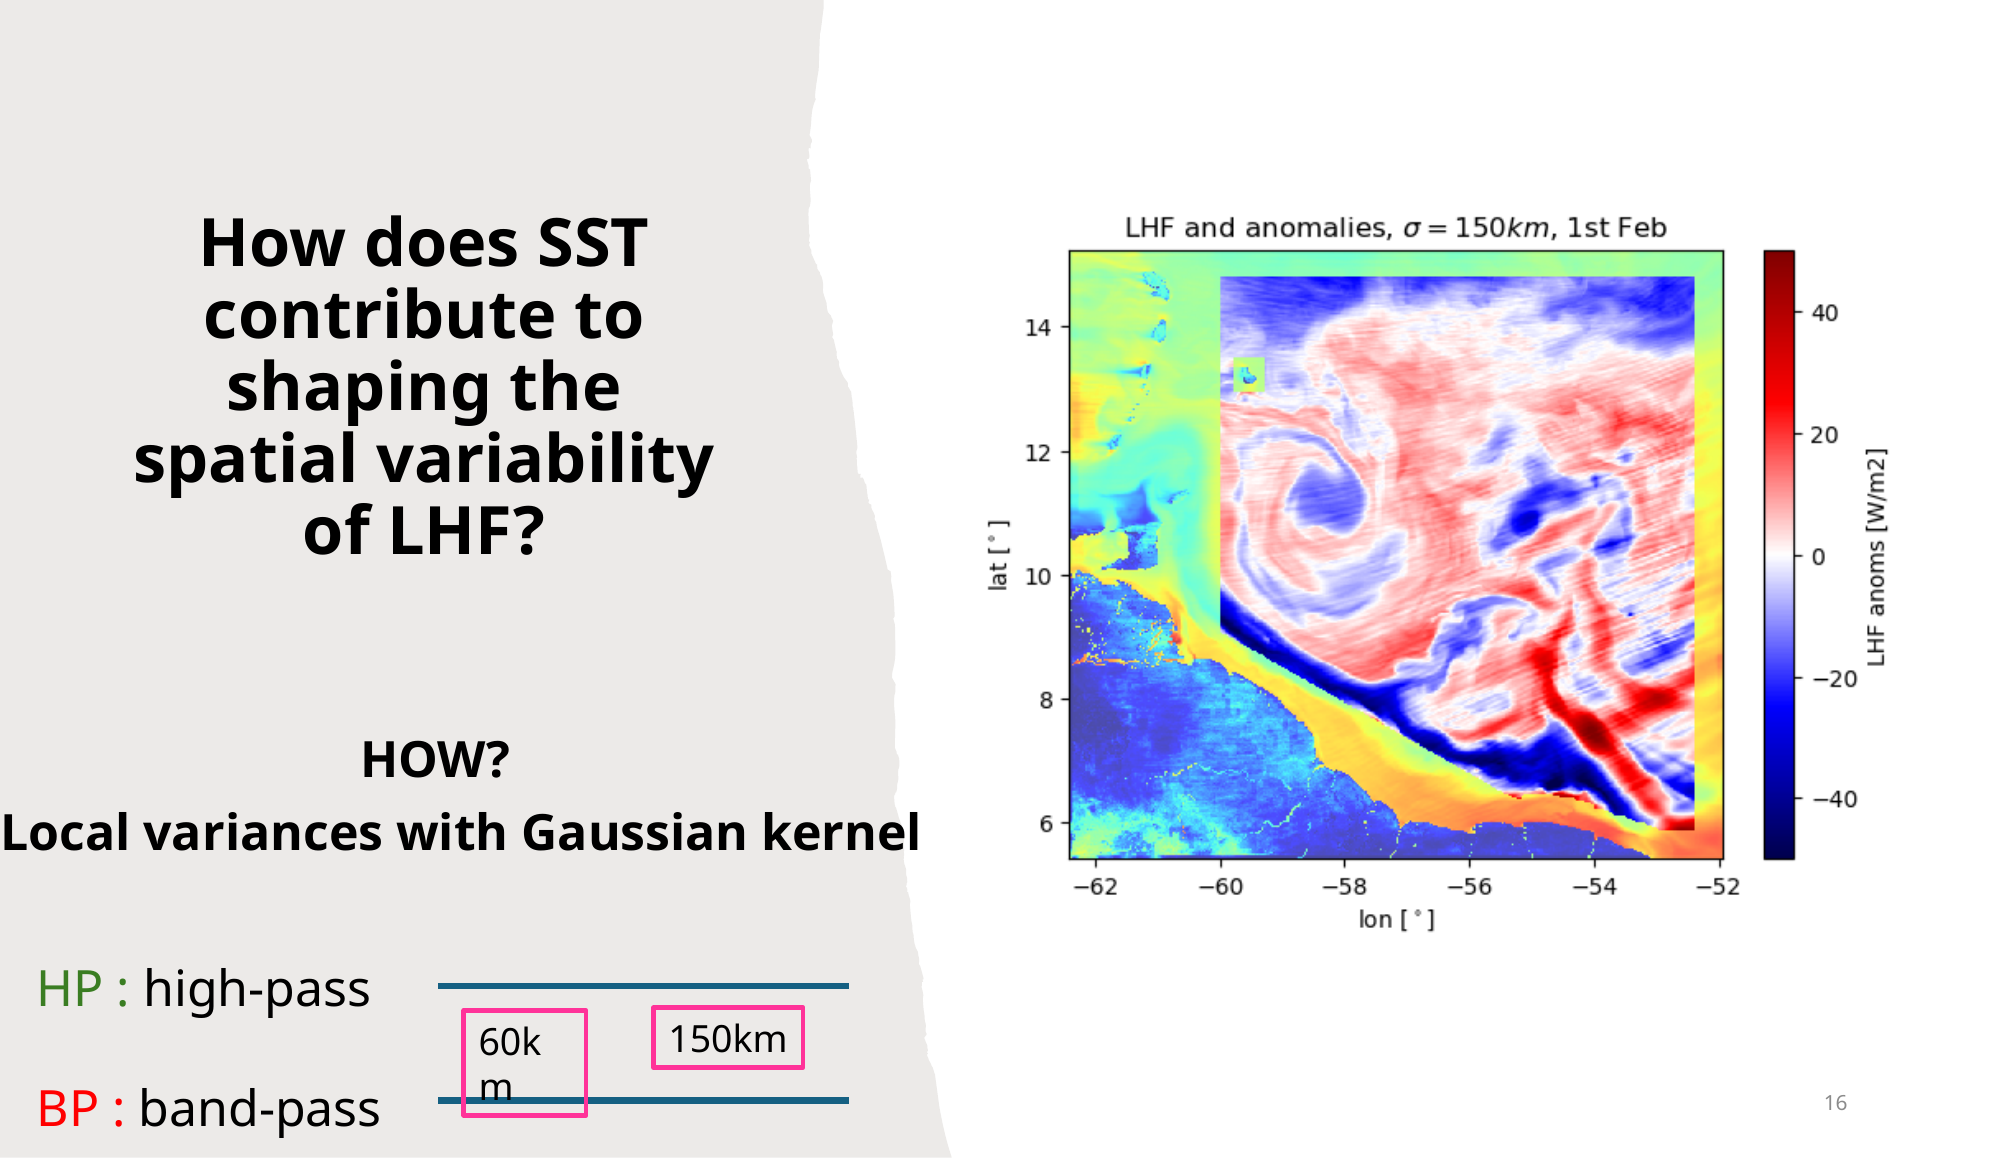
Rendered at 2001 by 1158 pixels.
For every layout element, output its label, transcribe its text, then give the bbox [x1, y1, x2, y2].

picture [966, 201, 1905, 952]
subtitle How does SST contribute to shaping the spatial variability of LHF? [96, 201, 753, 519]
text_box [810, 0, 2000, 1158]
text_box HP : high-pass BP : band-pass [21, 949, 398, 1144]
text_box HOW? Local variances with Gaussian kernel [0, 720, 966, 868]
text_box [0, 868, 954, 1158]
slide_number 16 [1412, 1072, 1863, 1135]
text_box [0, 0, 898, 720]
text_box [415, 969, 876, 1124]
